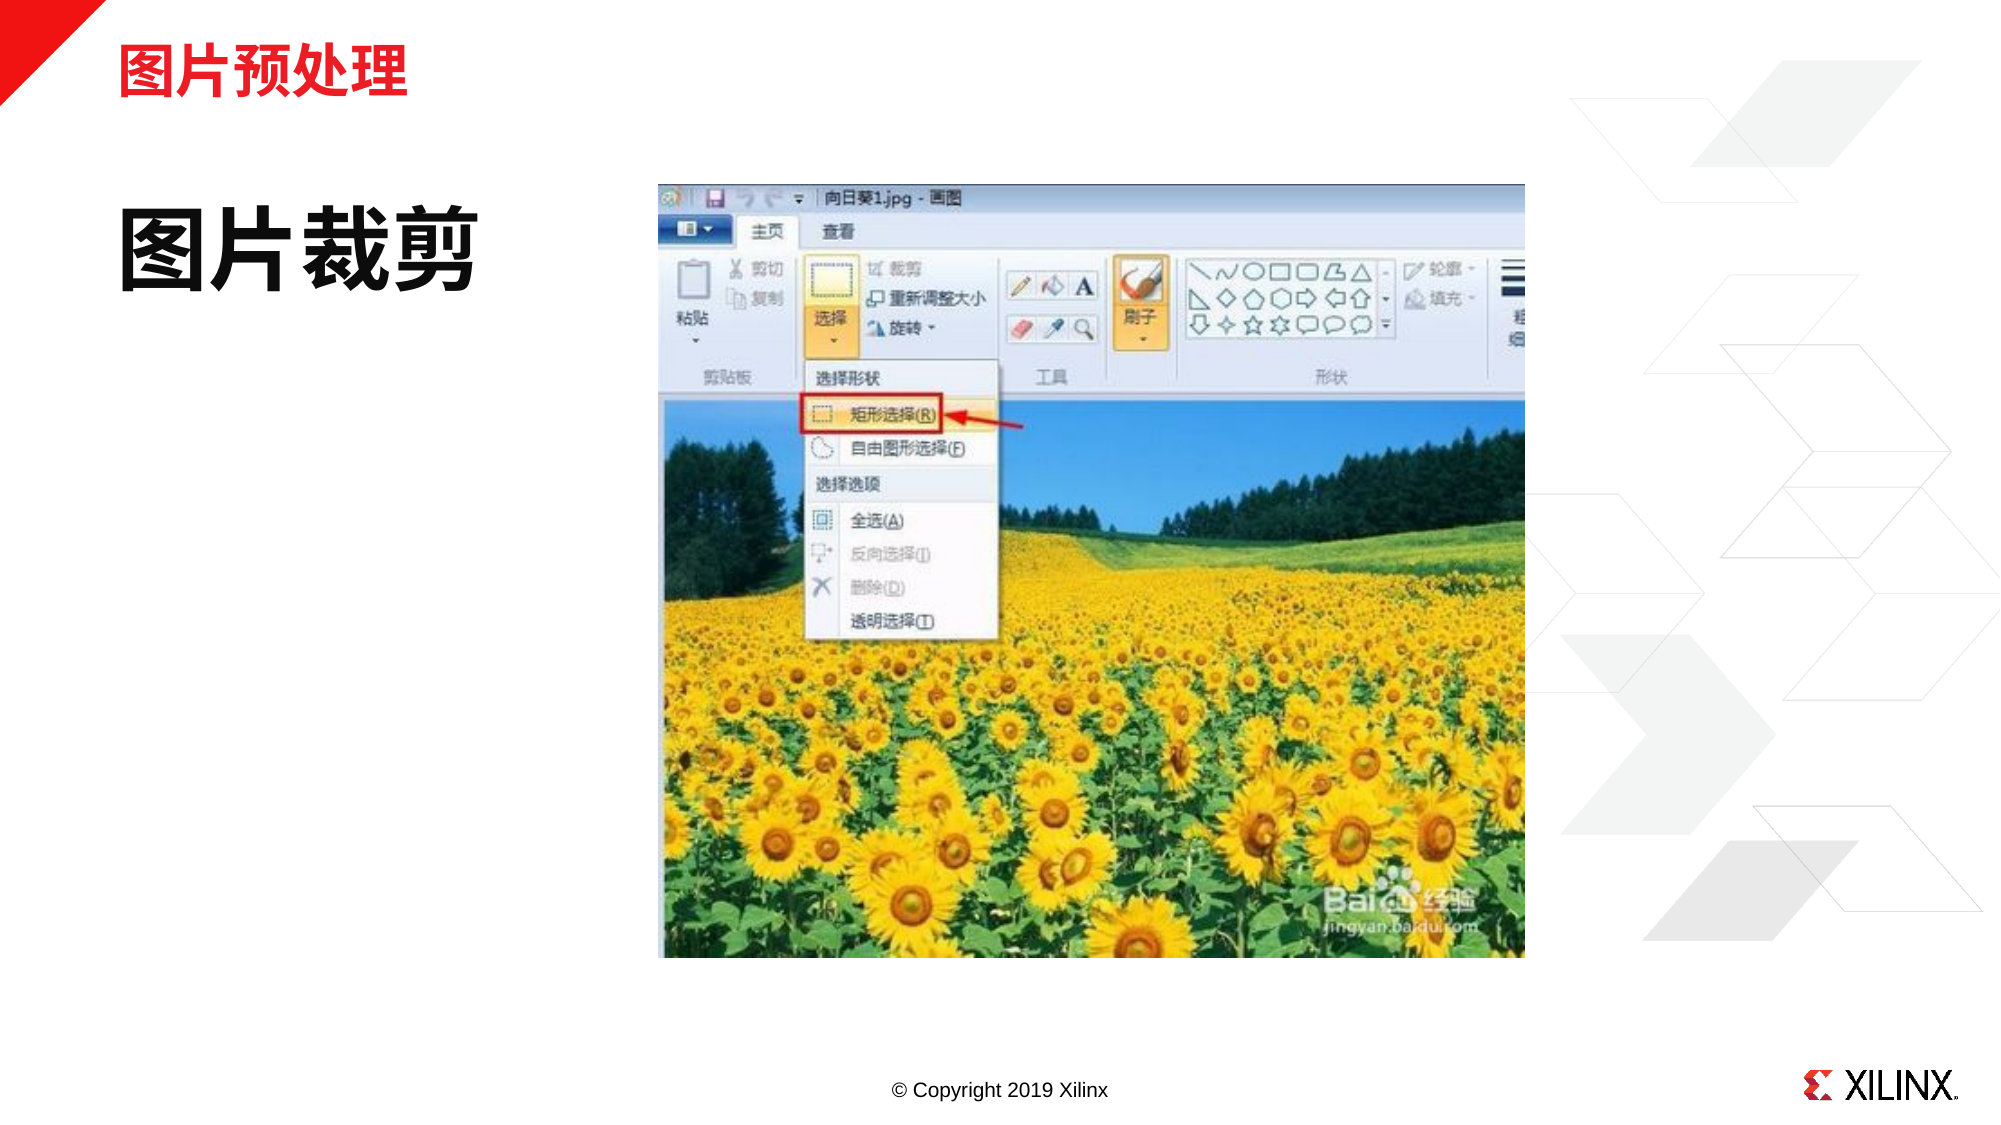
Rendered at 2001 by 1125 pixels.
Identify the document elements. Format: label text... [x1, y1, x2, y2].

title 图片预处理 [101, 34, 1916, 117]
text_box 图片裁剪 [101, 184, 658, 309]
picture [658, 0, 2000, 1125]
